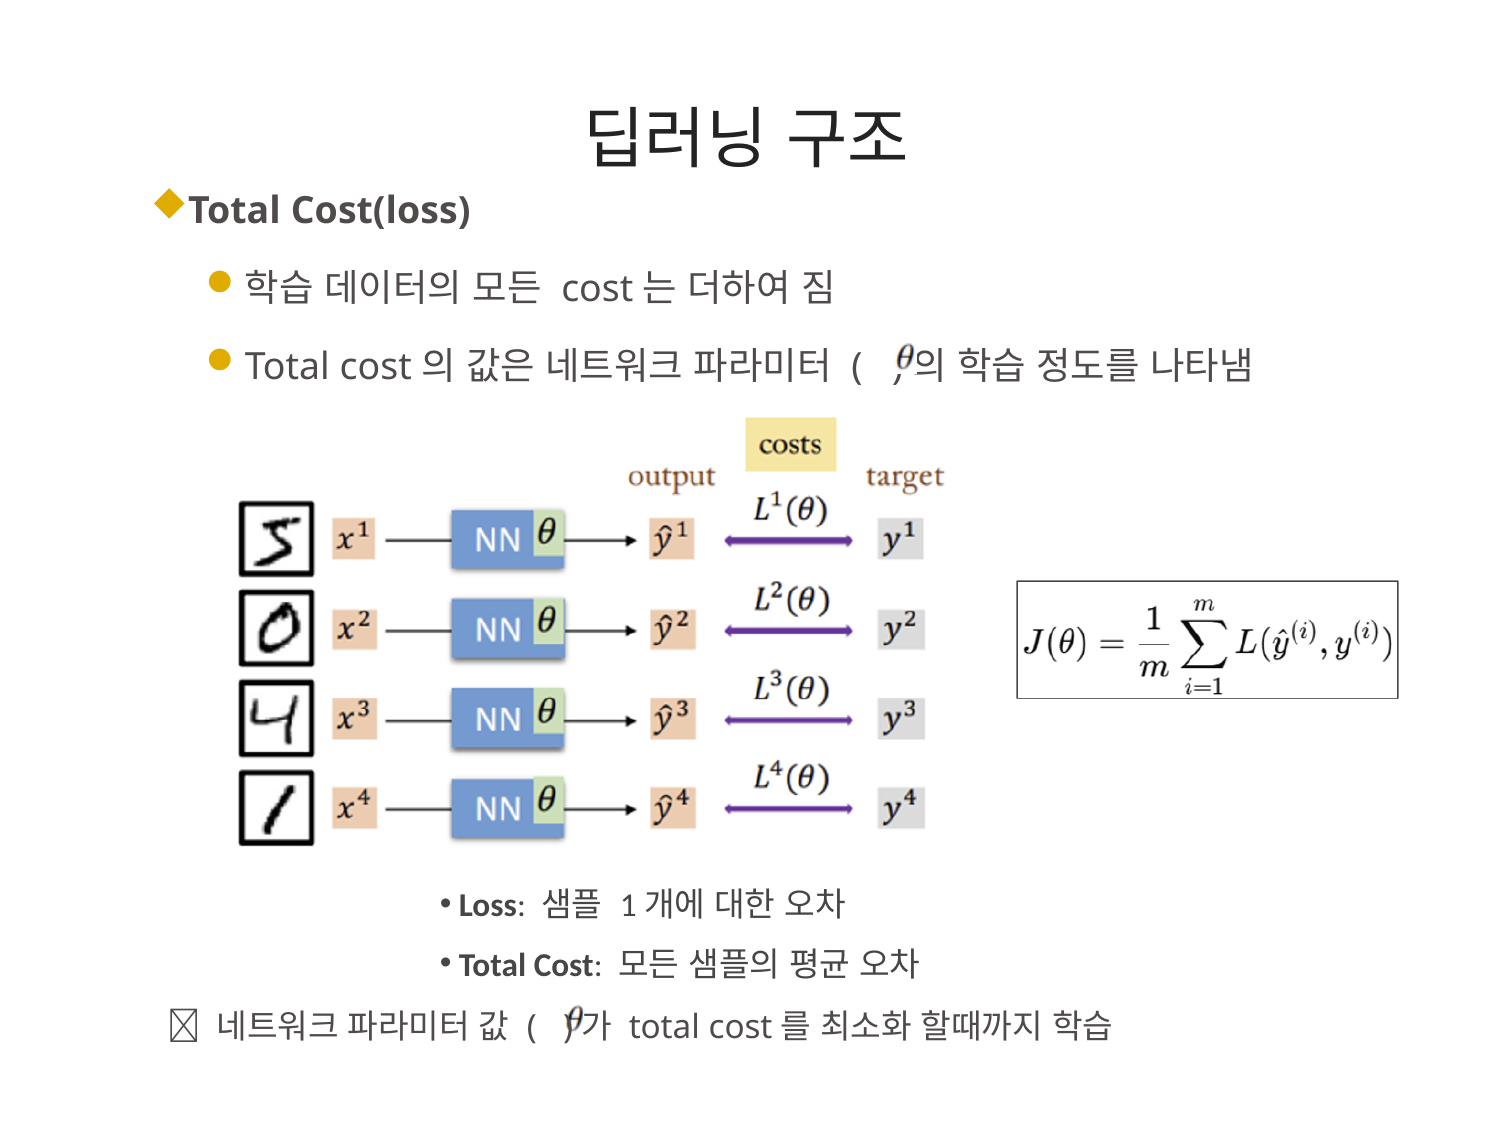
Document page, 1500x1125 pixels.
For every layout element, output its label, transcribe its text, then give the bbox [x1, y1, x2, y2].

picture [560, 996, 587, 1037]
list Total Cost(loss) 학습 데이터의 모든 cost는 더하여 짐 Total cost의 값은 네트워크 파라미터 ( )의 학습 정도를 나타냄 [135, 156, 1431, 480]
text_box  네트워크 파라미터 값 ( )가 total cost를 최소화 할때까지 학습 [97, 978, 1440, 1054]
title 딥러닝 구조 [81, 52, 1412, 184]
picture [891, 334, 917, 374]
text_box Loss: 샘플 1개에 대한 오차 Total Cost: 모든 샘플의 평균 오차 [425, 869, 958, 990]
picture [143, 396, 1412, 860]
